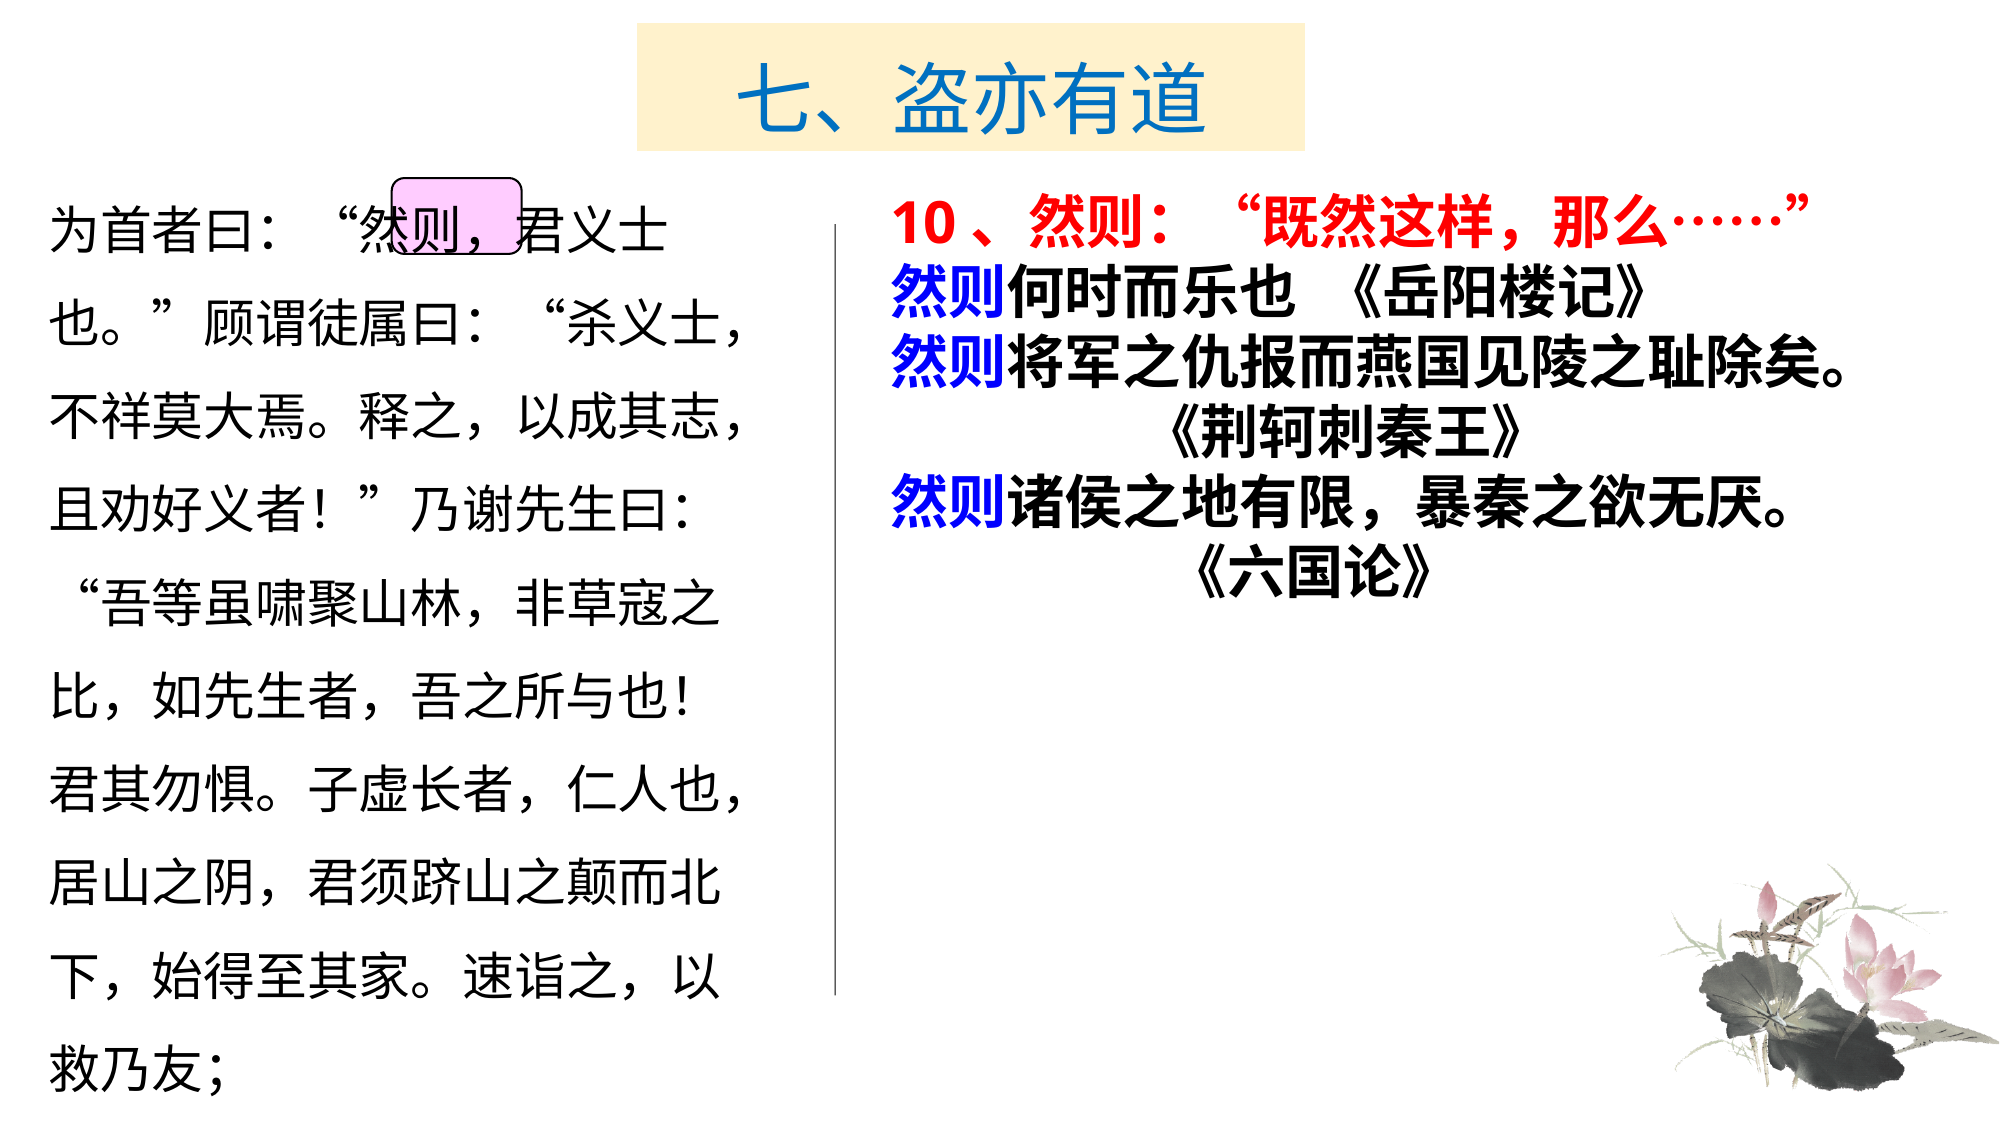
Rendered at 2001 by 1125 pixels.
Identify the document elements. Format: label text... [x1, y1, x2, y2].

picture [1657, 850, 2000, 1125]
list 为首者曰：“然则，君义士也。”顾谓徒属曰：“杀义士，不祥莫大焉。释之，以成其志，且劝好义者！”乃谢先生曰：“吾等虽啸聚山林，非草寇之比，如先生者，吾之所与也！君其勿惧。子虚长者，仁人也，居山之阴，君须跻山之颠而北下，始得至其家。速诣之，以救乃友； [0, 158, 779, 1125]
text_box 10、然则：“既然这样，那么……” 然则何时而乐也 《岳阳楼记》 然则将军之仇报而燕国见陵之耻除矣。 《荆轲刺秦王》 然则诸侯之地有限，暴秦之欲无厌。 《六国论》 [875, 177, 1980, 613]
title 七、盗亦有道 [636, 22, 1306, 152]
